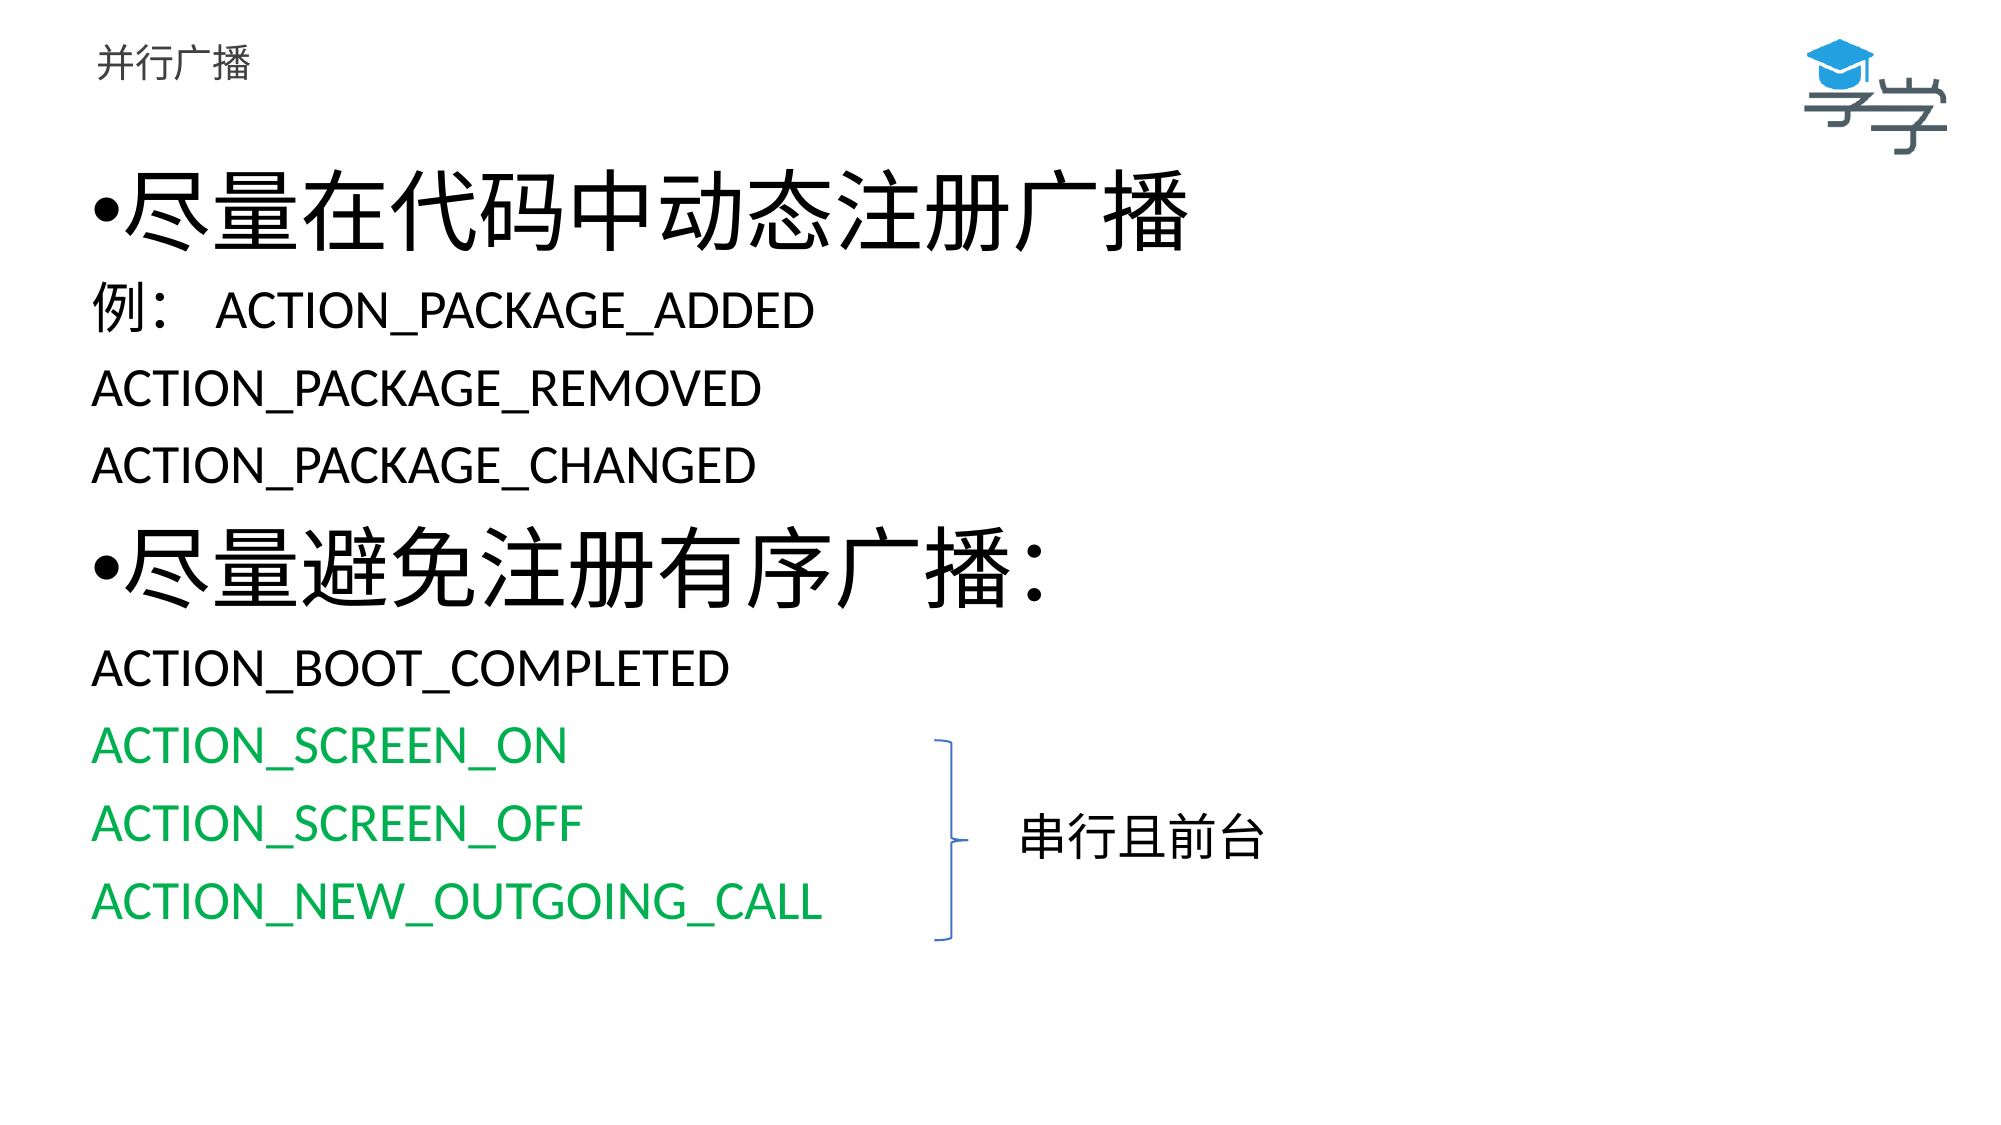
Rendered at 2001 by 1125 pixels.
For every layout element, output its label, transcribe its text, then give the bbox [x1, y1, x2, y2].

text_box 串行且前台 [1002, 797, 1283, 873]
text_box 尽量在代码中动态注册广播 例：ACTION_PACKAGE_ADDED ACTION_PACKAGE_REMOVED ACTION_PACKAGE_CHANGED 尽量避免注册有序广播： ACTION_BOOT_COMPLETED ACTION_SCREEN_ON ACTION_SCREEN_OFF ACTION_NEW_OUTGOING_CALL [76, 147, 1877, 1002]
text_box [934, 739, 969, 942]
picture [1799, 20, 1952, 173]
title 并行广播 [76, 32, 952, 92]
